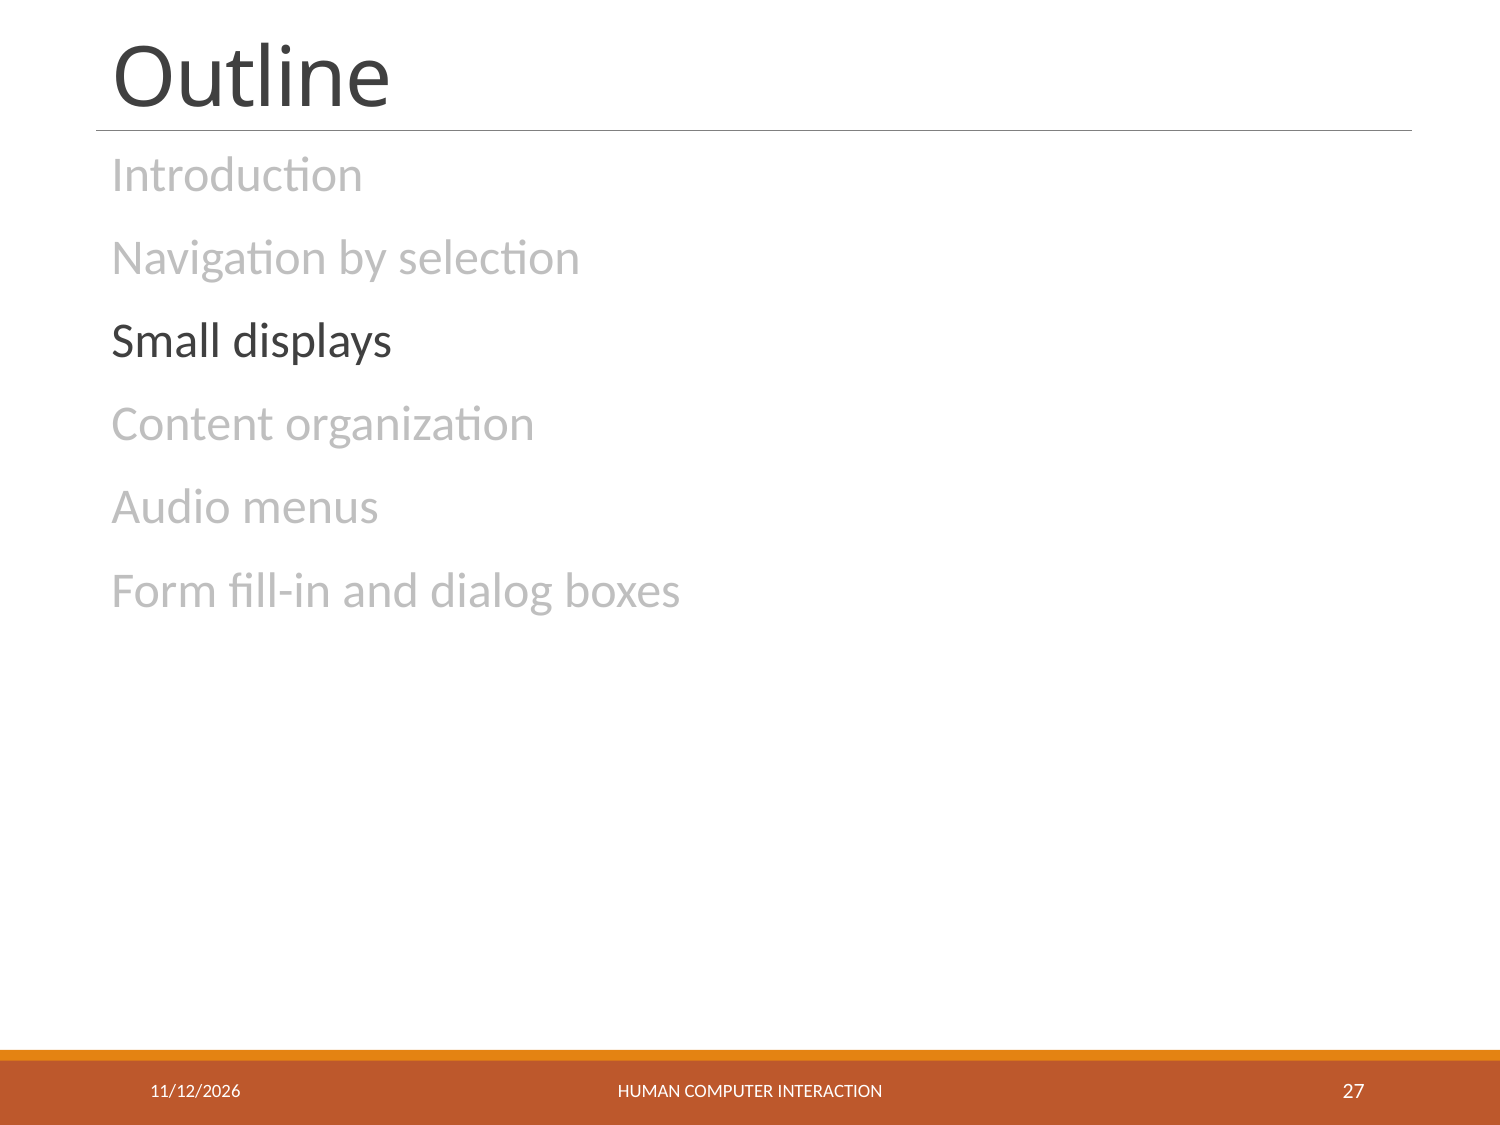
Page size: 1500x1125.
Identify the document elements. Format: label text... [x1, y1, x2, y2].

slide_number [135, 1059, 440, 1120]
title Outline [96, 19, 1413, 131]
list Introduction Navigation by selection Small displays Content organization Audio menus Form fill-in and dialog boxes [96, 140, 1413, 1034]
slide_number 27 [1218, 1059, 1380, 1120]
footer Human Computer Interaction [453, 1059, 1047, 1120]
